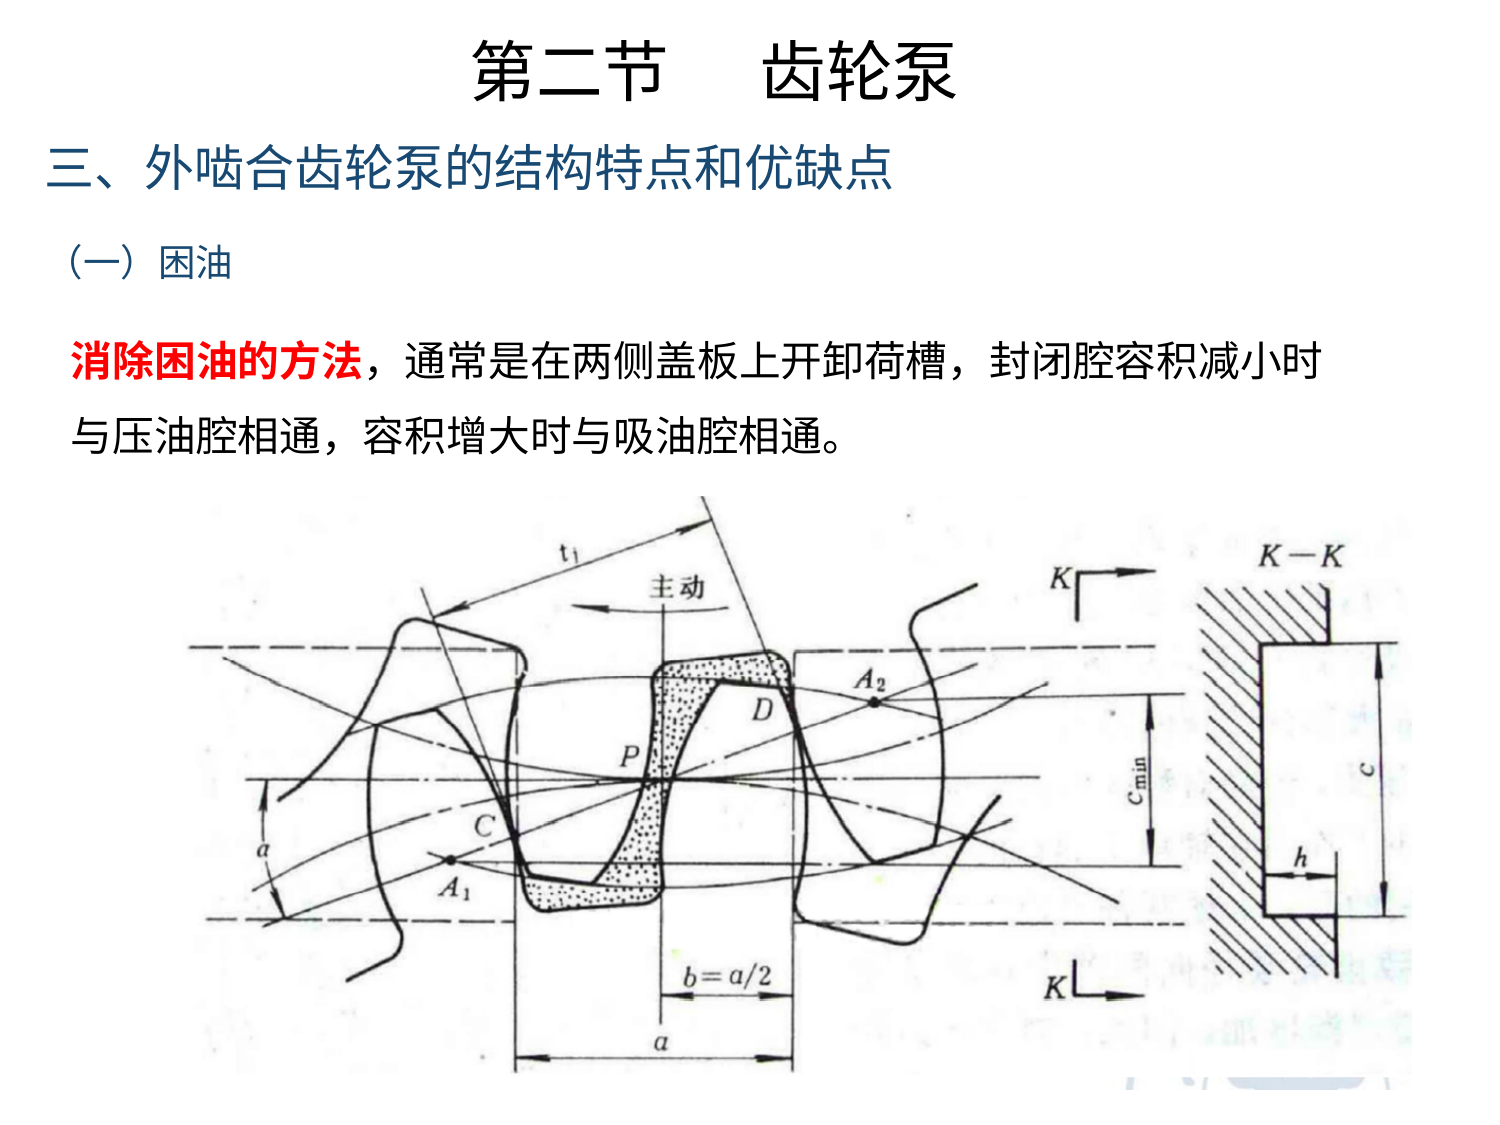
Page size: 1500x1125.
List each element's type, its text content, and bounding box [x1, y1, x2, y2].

text_box 消除困油的方法，通常是在两侧盖板上开卸荷槽，封闭腔容积减小时与压油腔相通，容积增大时与吸油腔相通。 [56, 302, 1374, 468]
text_box 第二节 齿轮泵 [88, 22, 1342, 118]
text_box （一）困油 [29, 231, 250, 292]
text_box 三、外啮合齿轮泵的结构特点和优缺点 [29, 128, 965, 204]
picture [181, 463, 1413, 1090]
